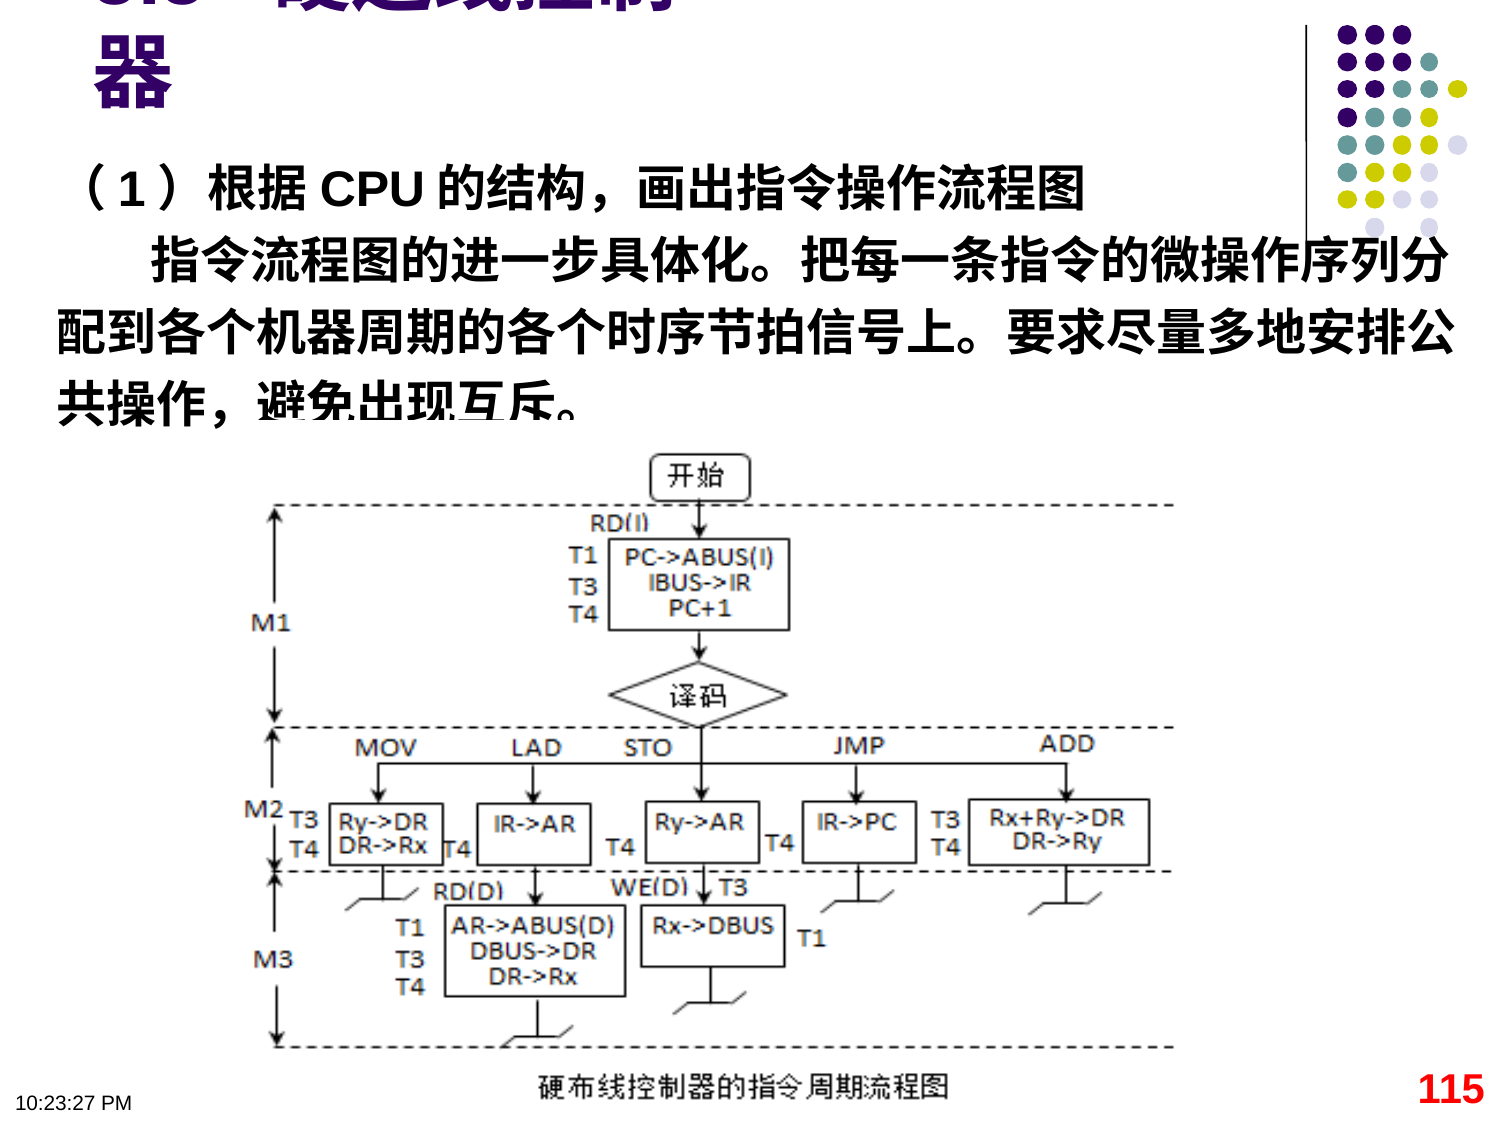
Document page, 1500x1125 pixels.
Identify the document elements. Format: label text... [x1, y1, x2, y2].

picture [229, 420, 1211, 1125]
text_box （1）根据CPU的结构，画出指令操作流程图 指令流程图的进一步具体化。把每一条指令的微操作序列分配到各个机器周期的各个时序节拍信号上。要求尽量多地安排公共操作，避免出现互斥。 [41, 137, 1489, 440]
slide_number 115 [1316, 1053, 1500, 1125]
text_box 5.5 硬连线控制器 [77, 18, 765, 126]
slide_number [0, 1081, 224, 1125]
